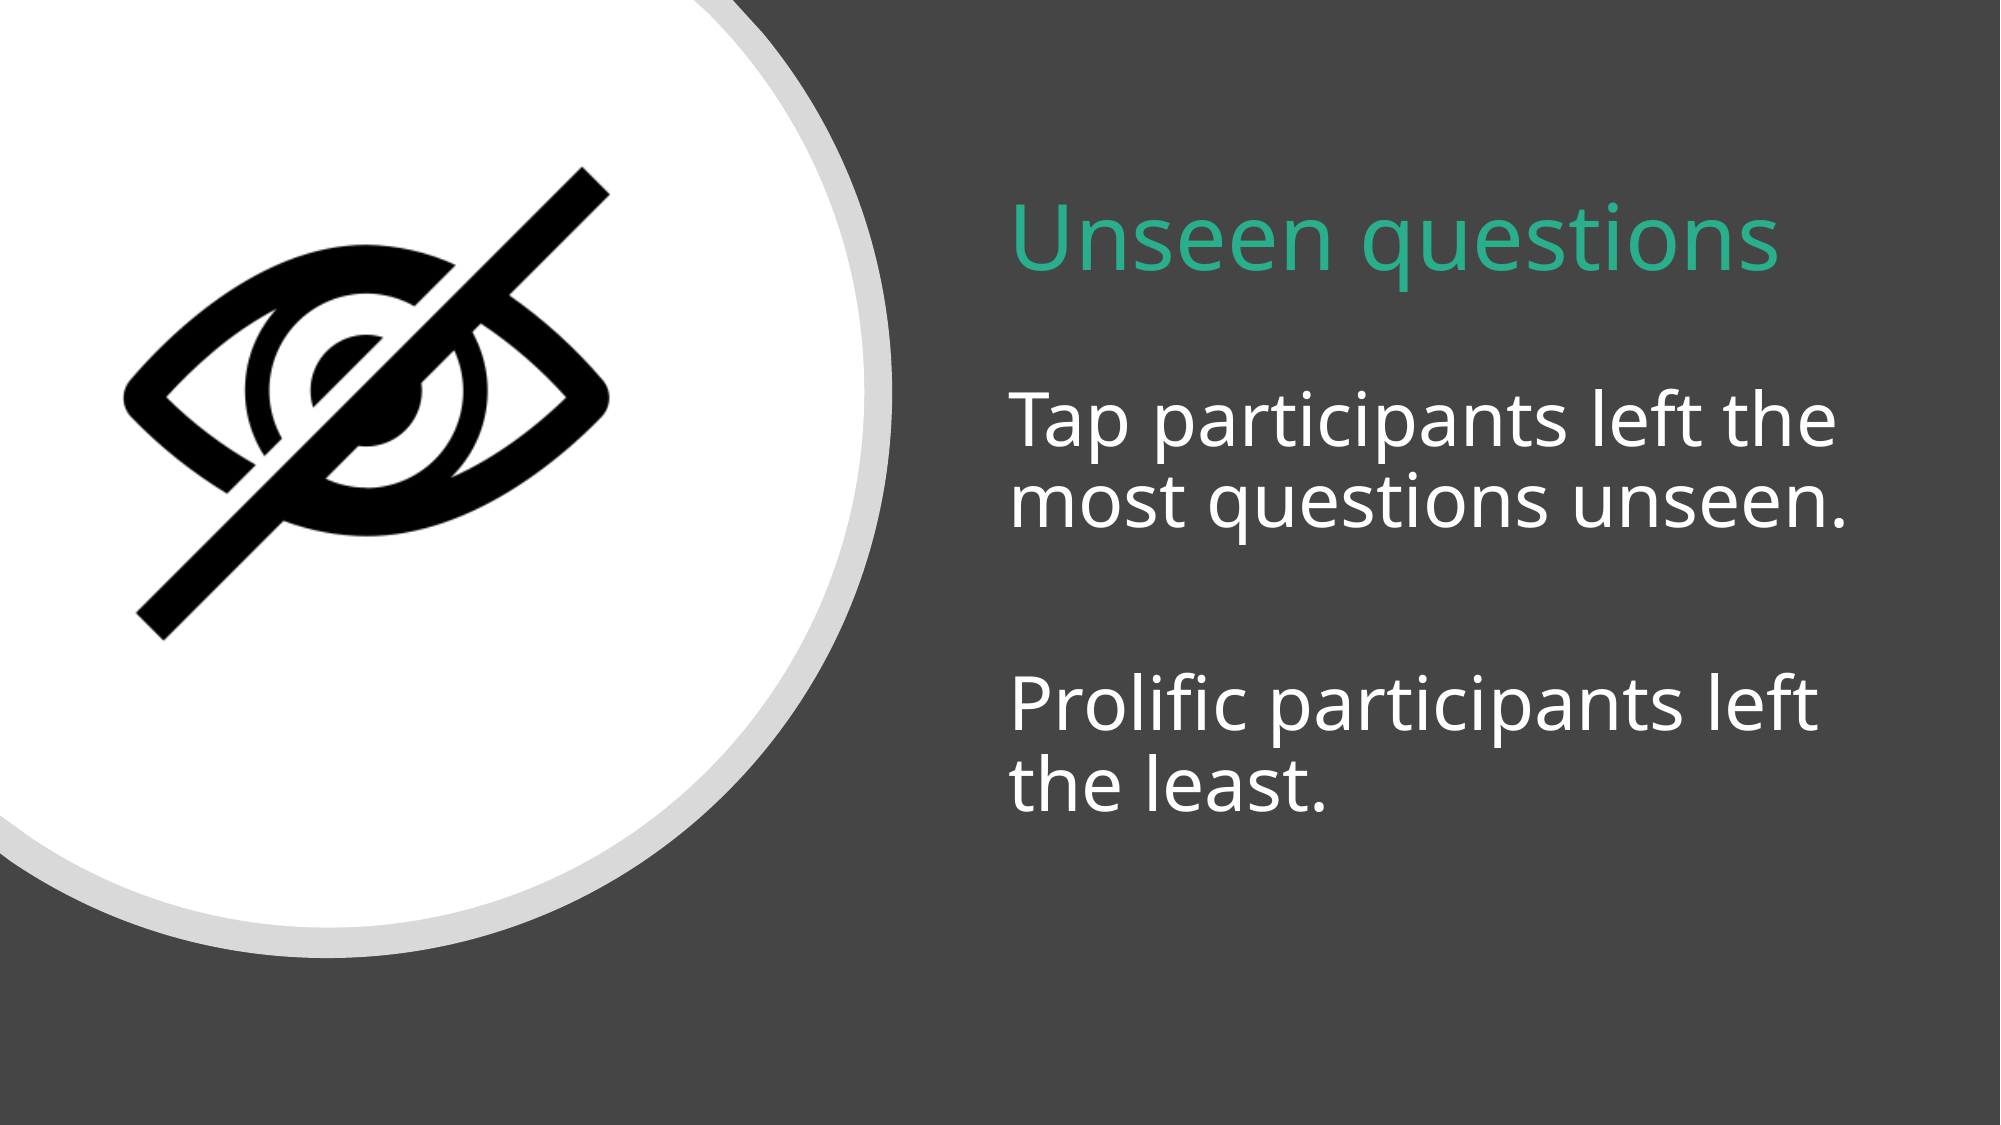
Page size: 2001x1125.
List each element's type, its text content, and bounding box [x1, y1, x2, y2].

text_box [0, 0, 866, 929]
list Tap participants left the most questions unseen. Prolific participants left the least. [993, 373, 1865, 928]
picture [52, 89, 682, 719]
text_box [0, 0, 894, 960]
title Unseen questions [993, 131, 1865, 350]
